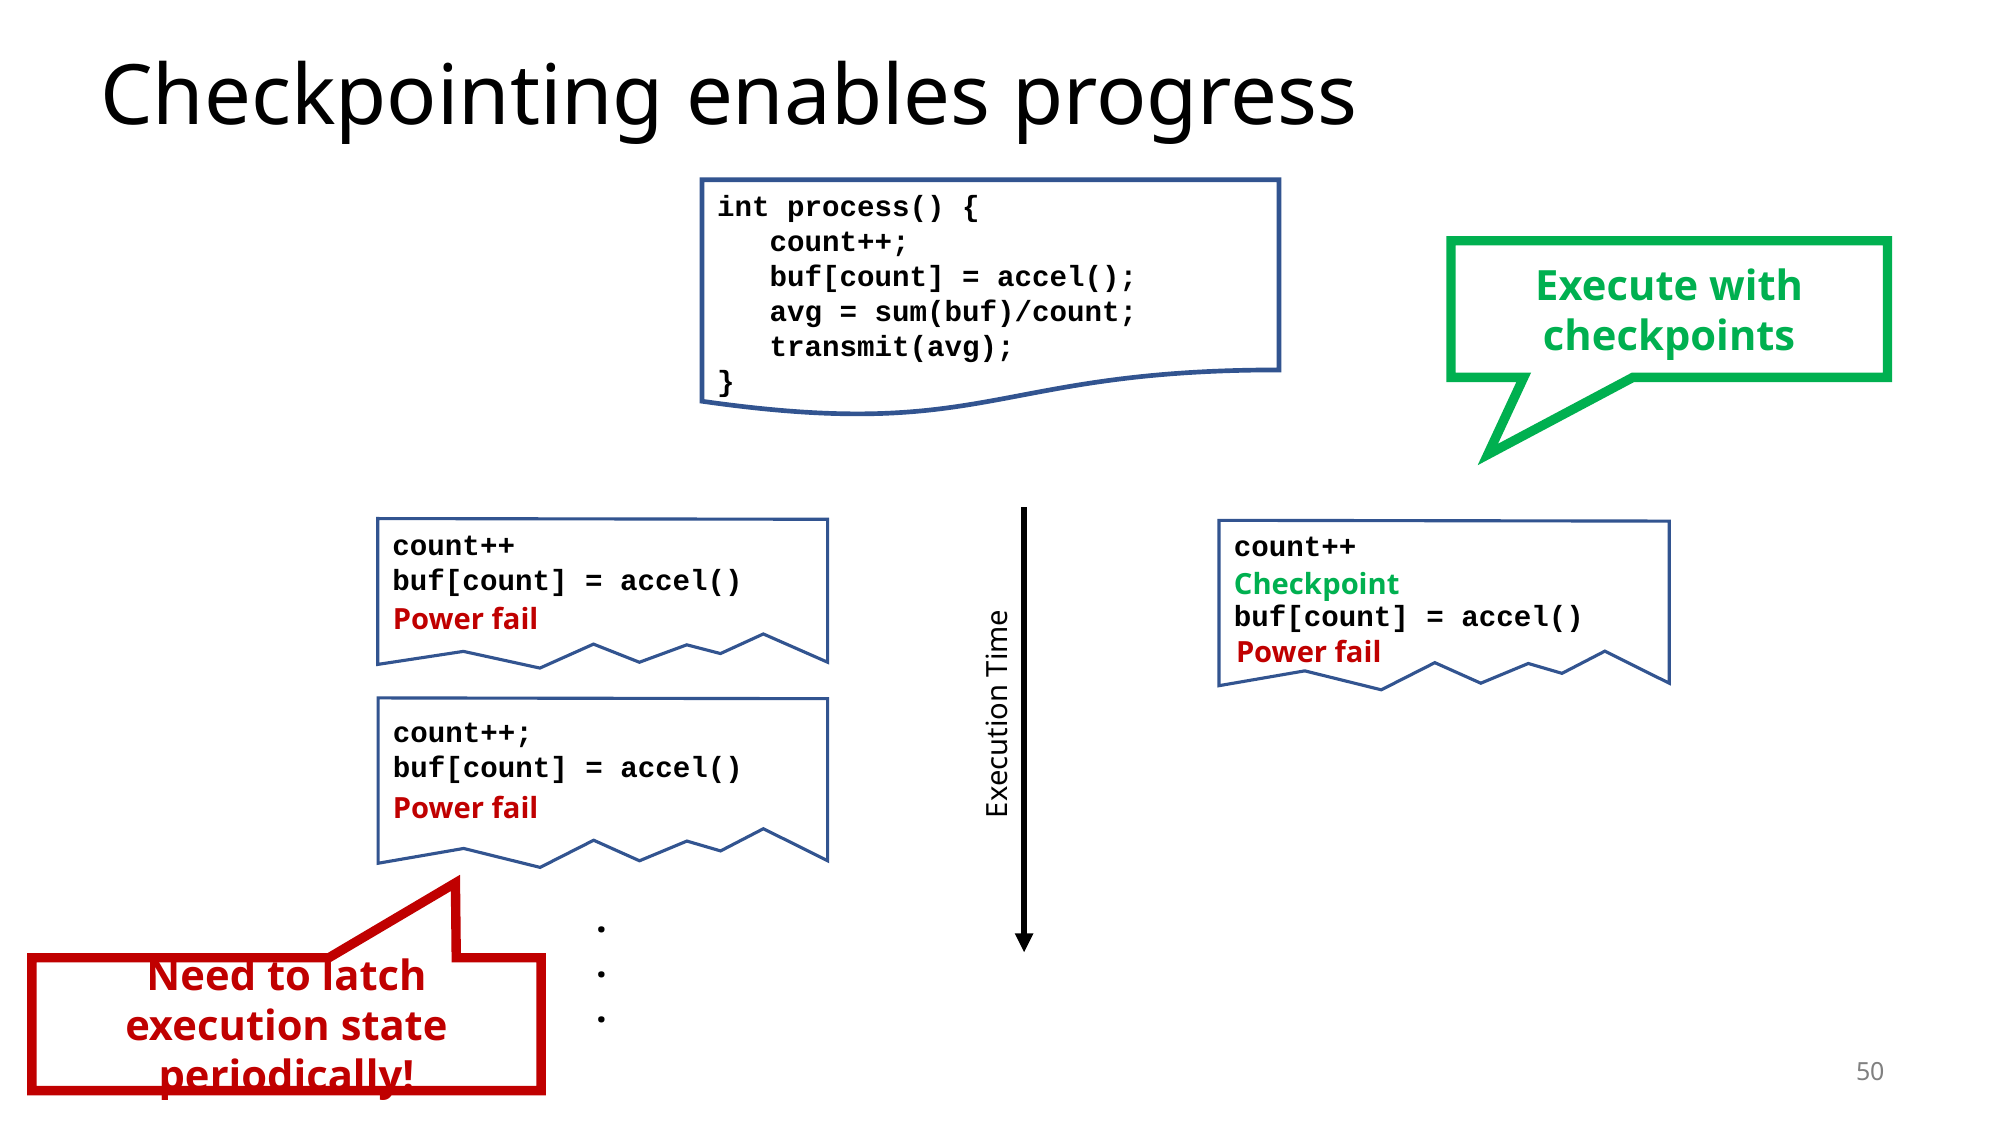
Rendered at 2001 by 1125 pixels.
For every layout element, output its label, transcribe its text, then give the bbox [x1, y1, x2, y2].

text_box Execute with checkpoints [1449, 239, 1889, 457]
text_box Checkpoint [1219, 557, 1447, 608]
text_box Need to latch execution state periodically! [30, 881, 543, 1092]
slide_number 50 [1749, 1042, 1900, 1103]
text_box count++ buf[count] = accel() [1321, 676, 1411, 691]
text_box int process() { count++; buf[count] = accel(); avg = sum(buf)/count; transmit(avg); } [700, 178, 1281, 415]
text_box Execution Time [970, 563, 1021, 833]
text_box count++; buf[count] = accel() [377, 696, 829, 869]
text_box Checkpointing enables progress [85, 33, 1873, 149]
text_box Power fail [378, 592, 606, 643]
text_box . . . [581, 887, 629, 1038]
text_box Power fail [378, 782, 606, 832]
text_box Power fail [1221, 626, 1449, 676]
text_box count++ buf[count] = accel() [376, 517, 829, 670]
text_box count++ buf[count] = accel() [1217, 519, 1671, 687]
